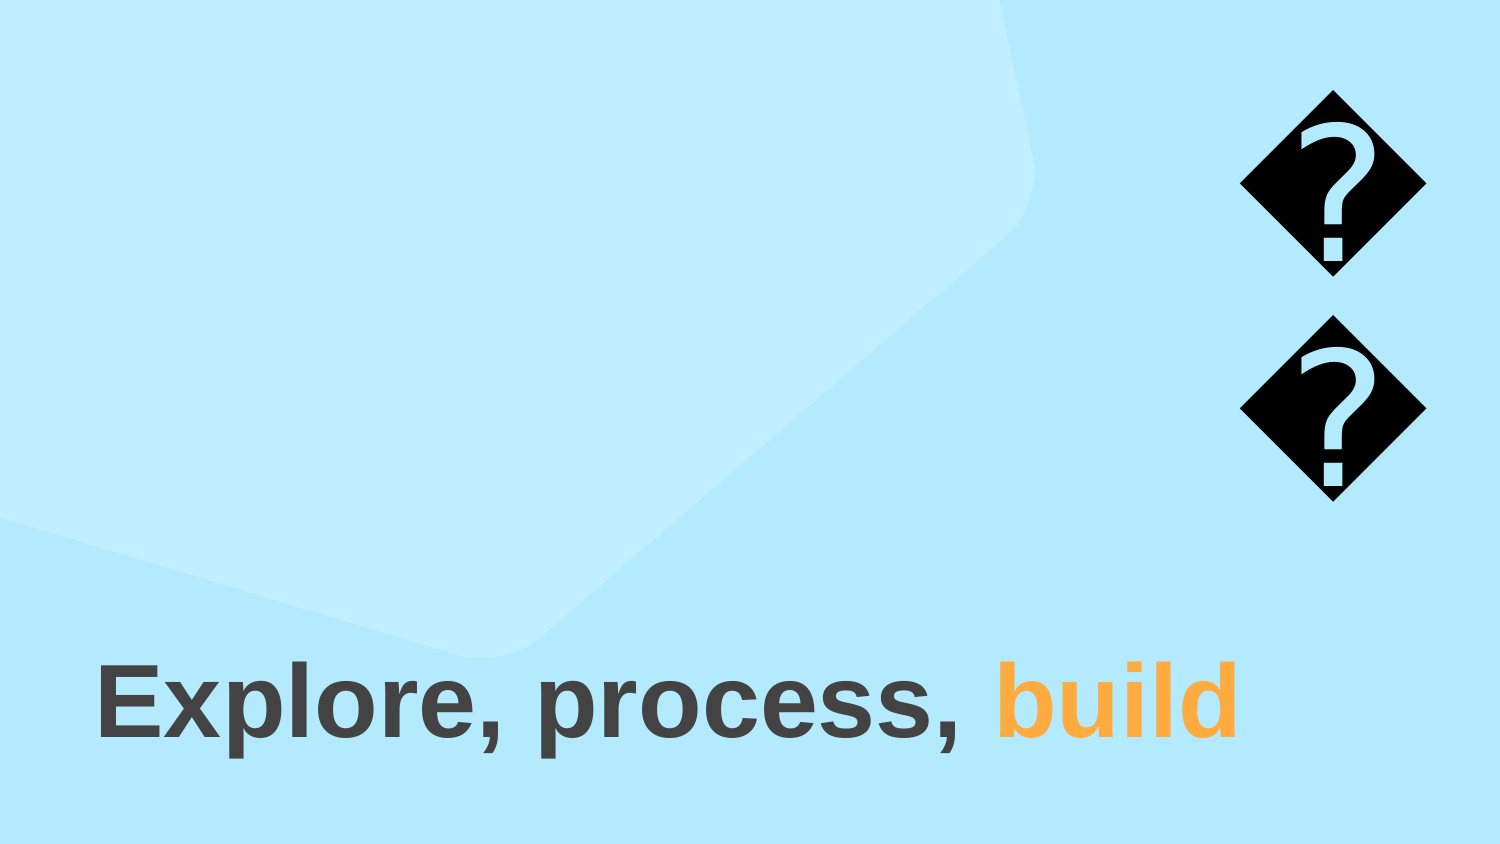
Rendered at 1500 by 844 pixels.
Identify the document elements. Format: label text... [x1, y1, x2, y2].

text_box Explore, process, build [79, 618, 1486, 721]
text_box 🛹 [1222, 59, 1425, 280]
picture [0, 0, 1500, 844]
